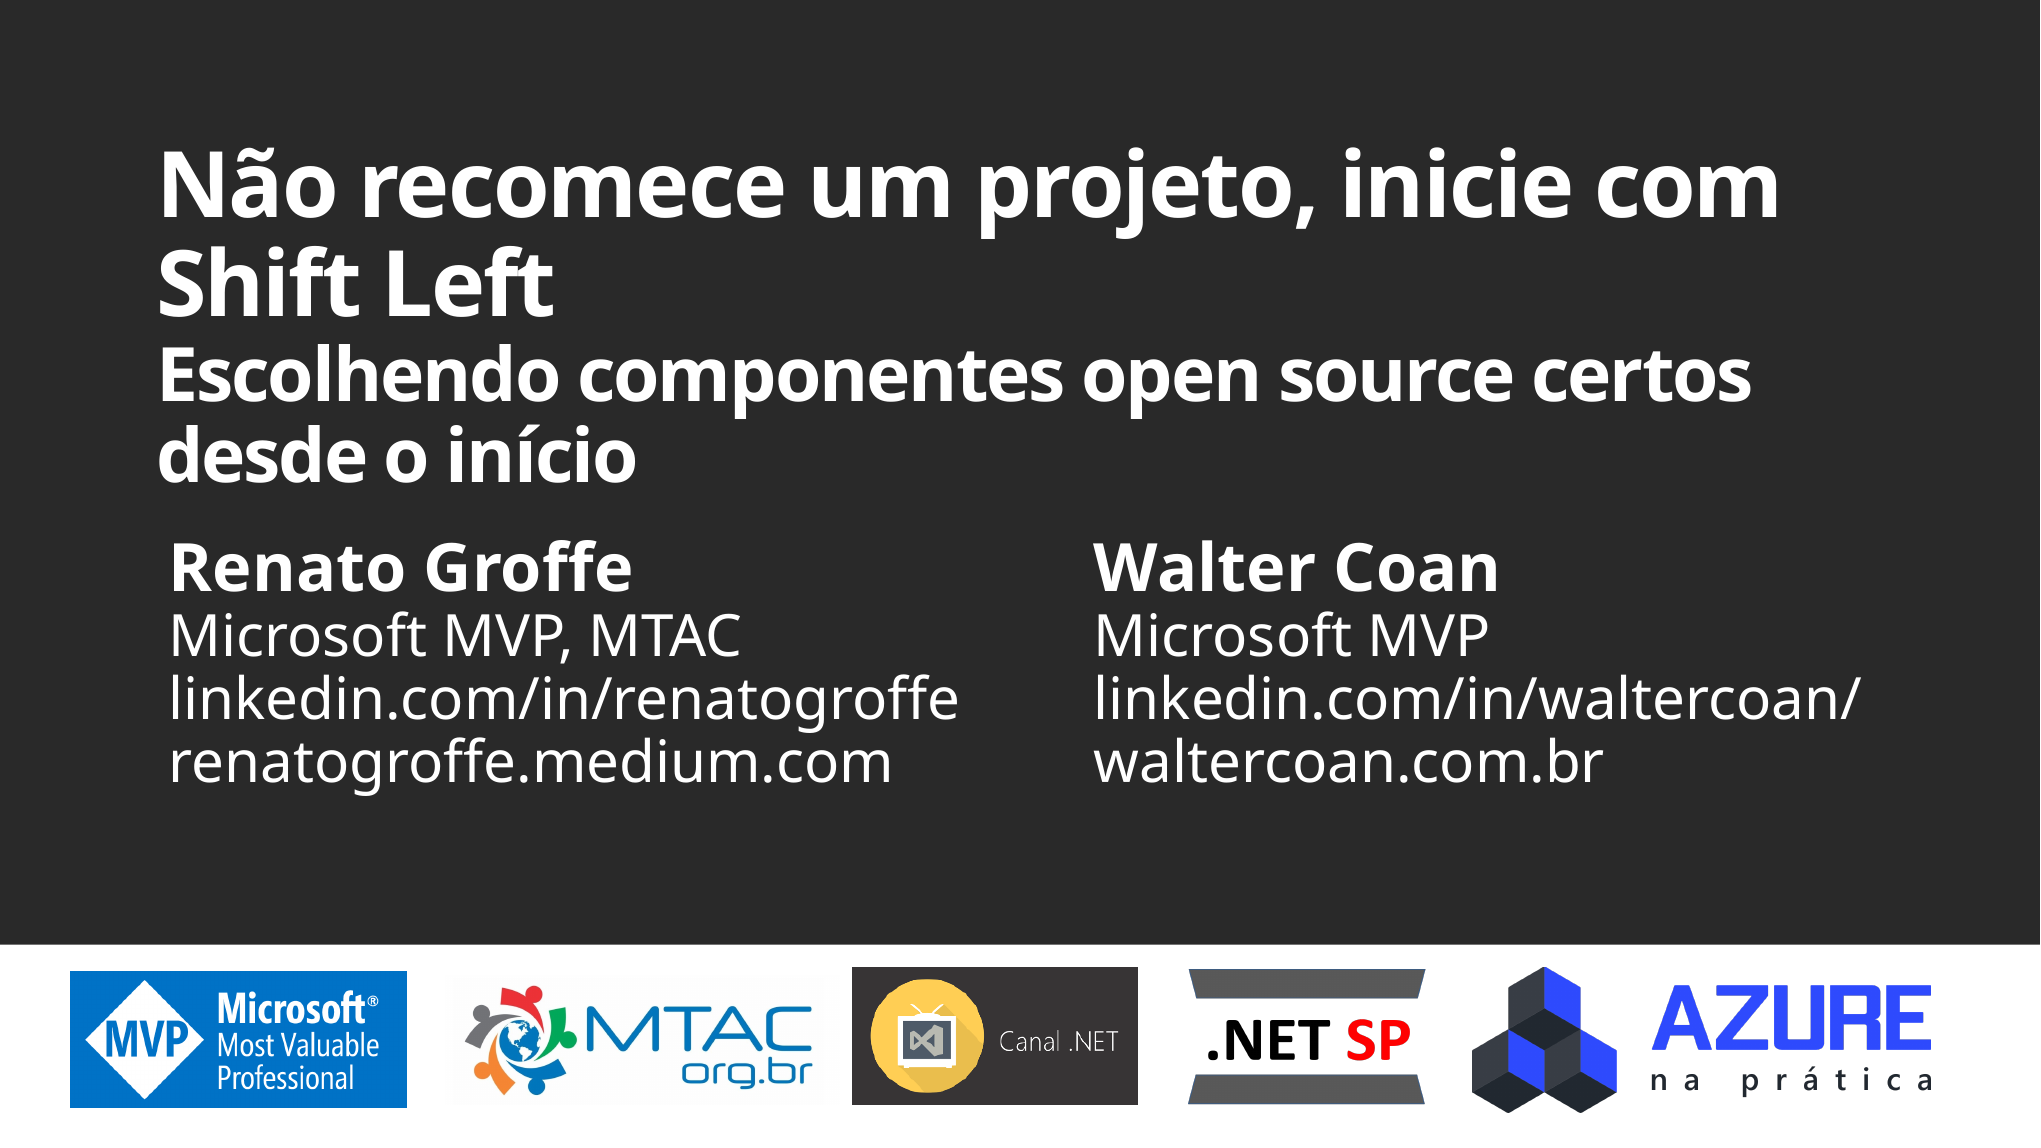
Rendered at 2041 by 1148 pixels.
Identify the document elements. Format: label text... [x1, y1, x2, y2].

title Não recomece um projeto, inicie com Shift Left Escolhendo componentes open source certos desde o início [132, 123, 1970, 442]
picture [851, 967, 1138, 1106]
picture [69, 971, 408, 1108]
list Renato Groffe Microsoft MVP, MTAC linkedin.com/in/renatogroffe renatogroffe.medium.com [145, 516, 1070, 824]
picture [444, 975, 840, 1105]
text_box Walter Coan Microsoft MVP linkedin.com/in/waltercoan/ waltercoan.com.br [1070, 516, 2041, 824]
picture [1163, 948, 1452, 1130]
picture [1472, 967, 1931, 1113]
